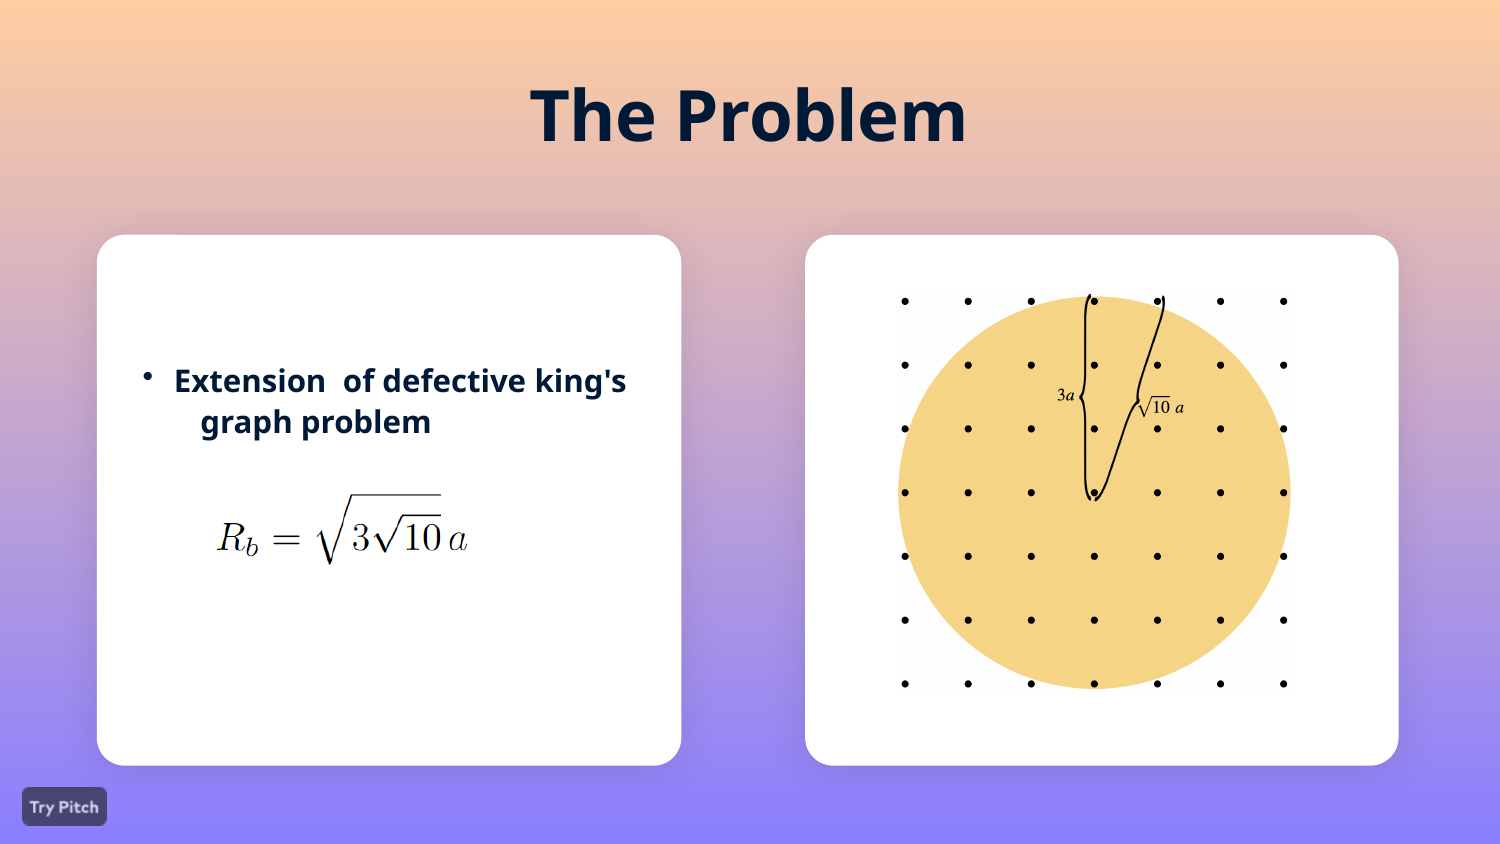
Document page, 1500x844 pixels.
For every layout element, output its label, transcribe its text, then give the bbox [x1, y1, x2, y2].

text_box The Problem [233, 78, 1265, 156]
text_box [805, 234, 1399, 766]
picture [895, 294, 1296, 694]
picture [193, 472, 494, 585]
picture [22, 787, 107, 826]
text_box [96, 234, 682, 766]
text_box Extension of defective king's graph problem [142, 358, 636, 643]
